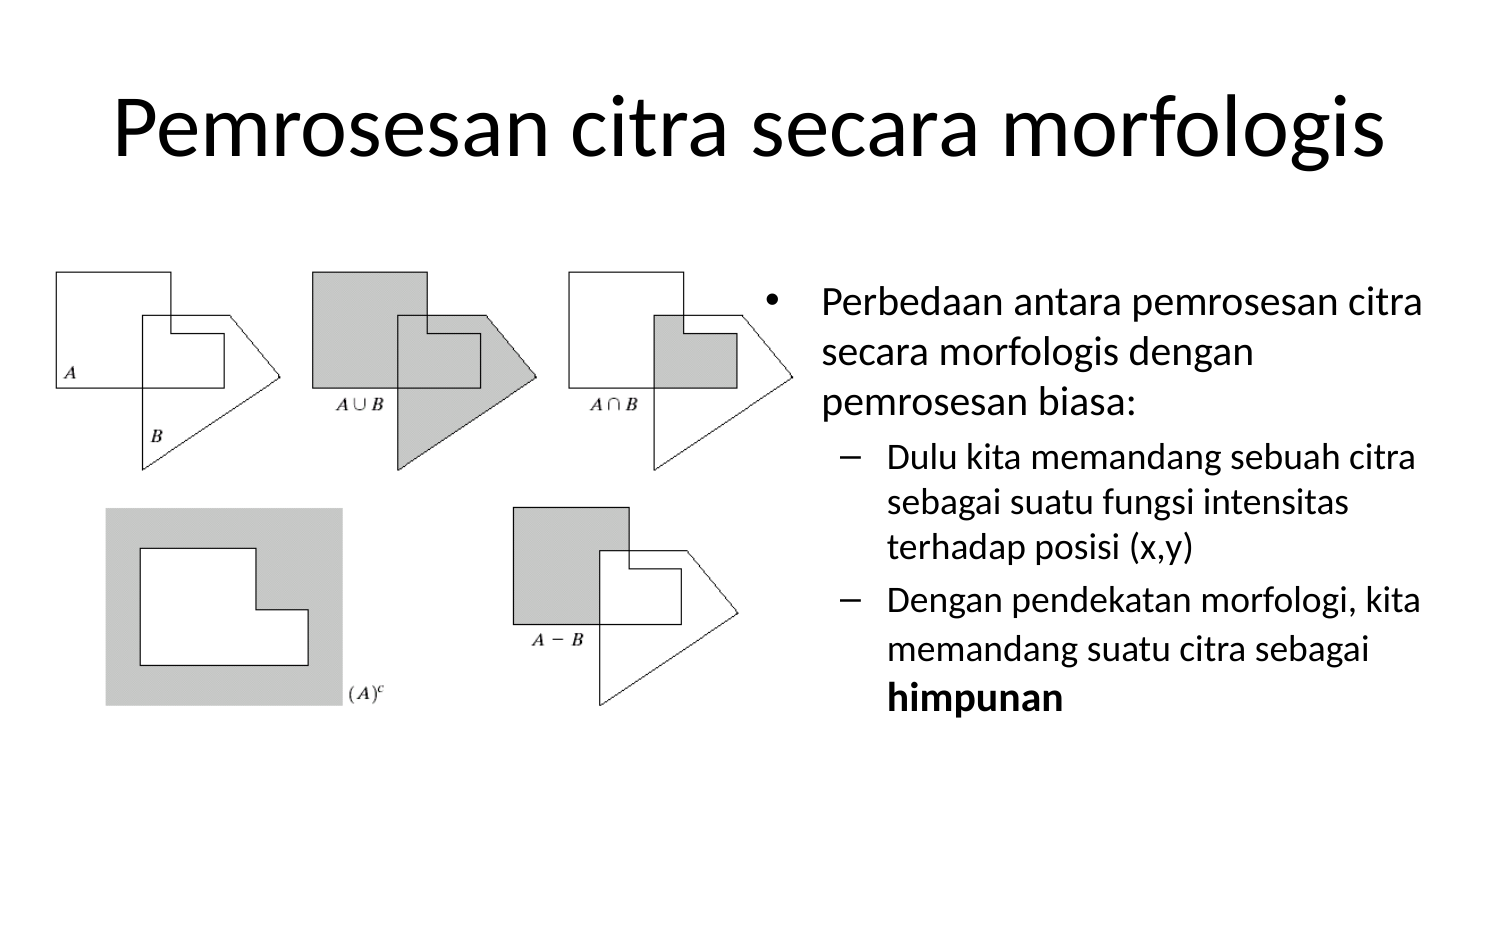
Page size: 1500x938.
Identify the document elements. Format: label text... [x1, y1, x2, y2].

title Pemrosesan citra secara morfologis [93, 56, 1407, 185]
picture [48, 266, 801, 707]
list Perbedaan antara pemrosesan citra secara morfologis dengan pemrosesan biasa: Dulu kita memandang sebuah citra sebagai suatu fungsi intensitas terhadap posisi (x,y) Dengan pendekatan morfologi, kita memandang suatu citra sebagai himpunan [750, 266, 1475, 829]
